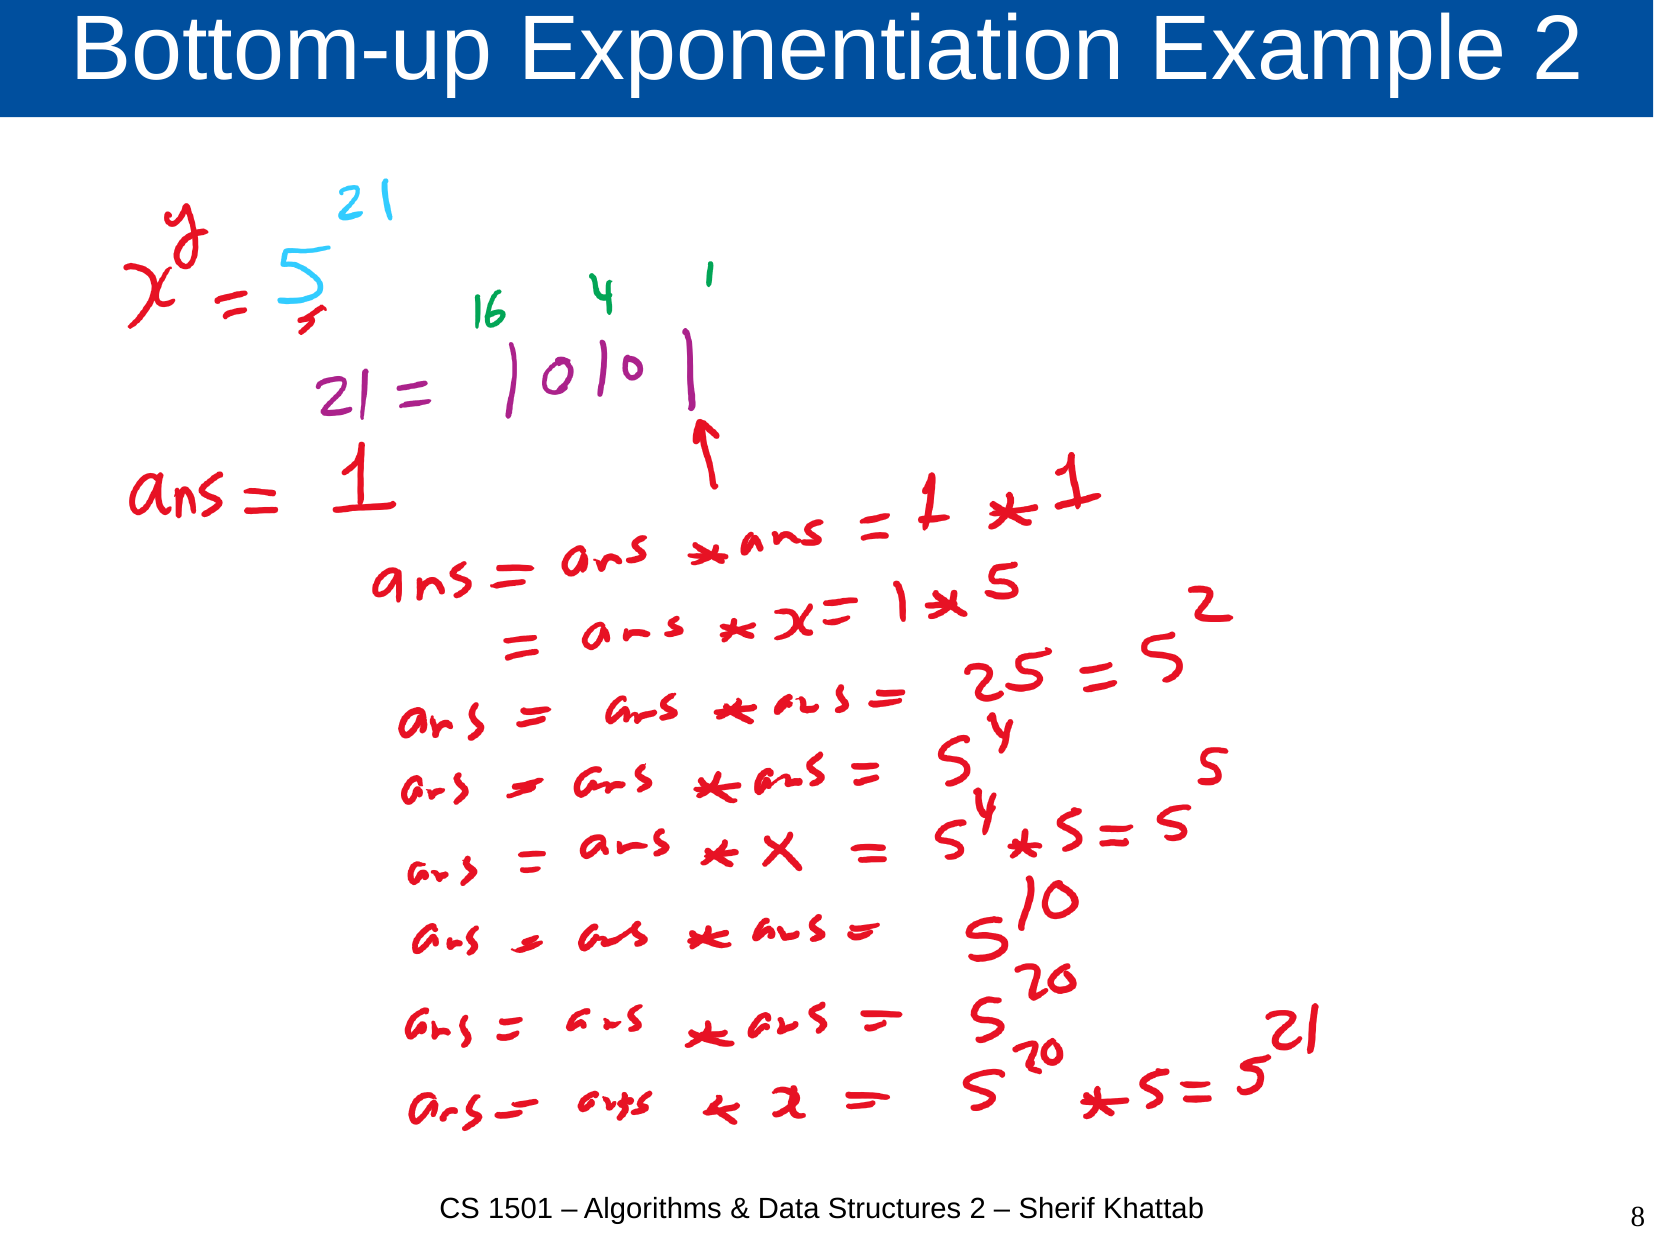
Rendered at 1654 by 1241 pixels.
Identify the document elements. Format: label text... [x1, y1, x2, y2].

slide_number 8 [1265, 1199, 1646, 1241]
footer CS 1501 – Algorithms & Data Structures 2 – Sherif Khattab [407, 1191, 1238, 1241]
picture [106, 161, 1587, 1149]
title Bottom-up Exponentiation Example 2 [0, 0, 1654, 118]
